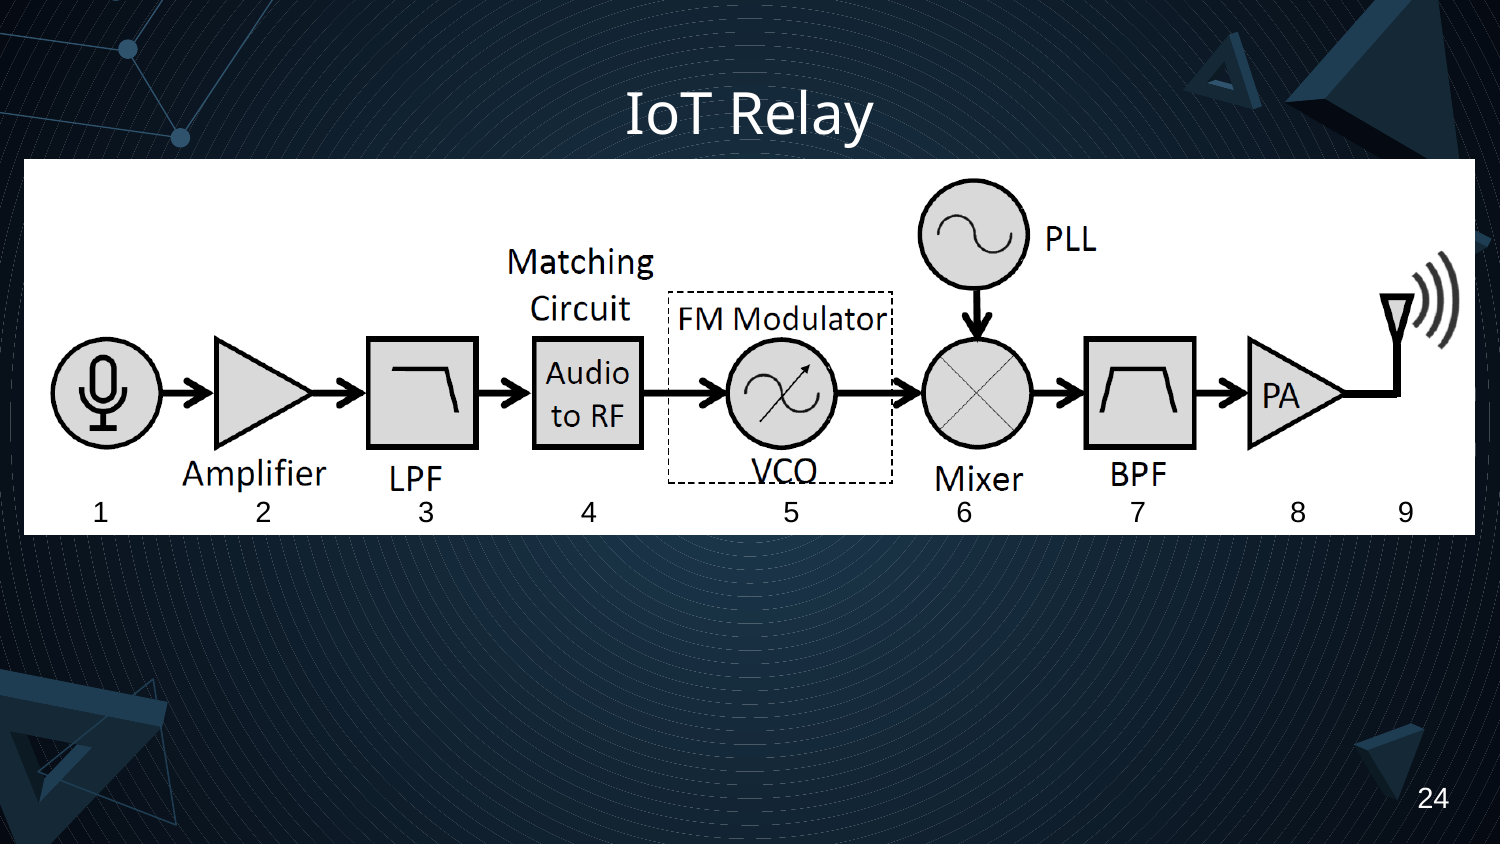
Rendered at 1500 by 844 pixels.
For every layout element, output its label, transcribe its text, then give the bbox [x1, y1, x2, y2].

title IoT Relay [116, 86, 1383, 135]
picture [24, 159, 1476, 535]
slide_number ‹#› [1402, 764, 1493, 830]
